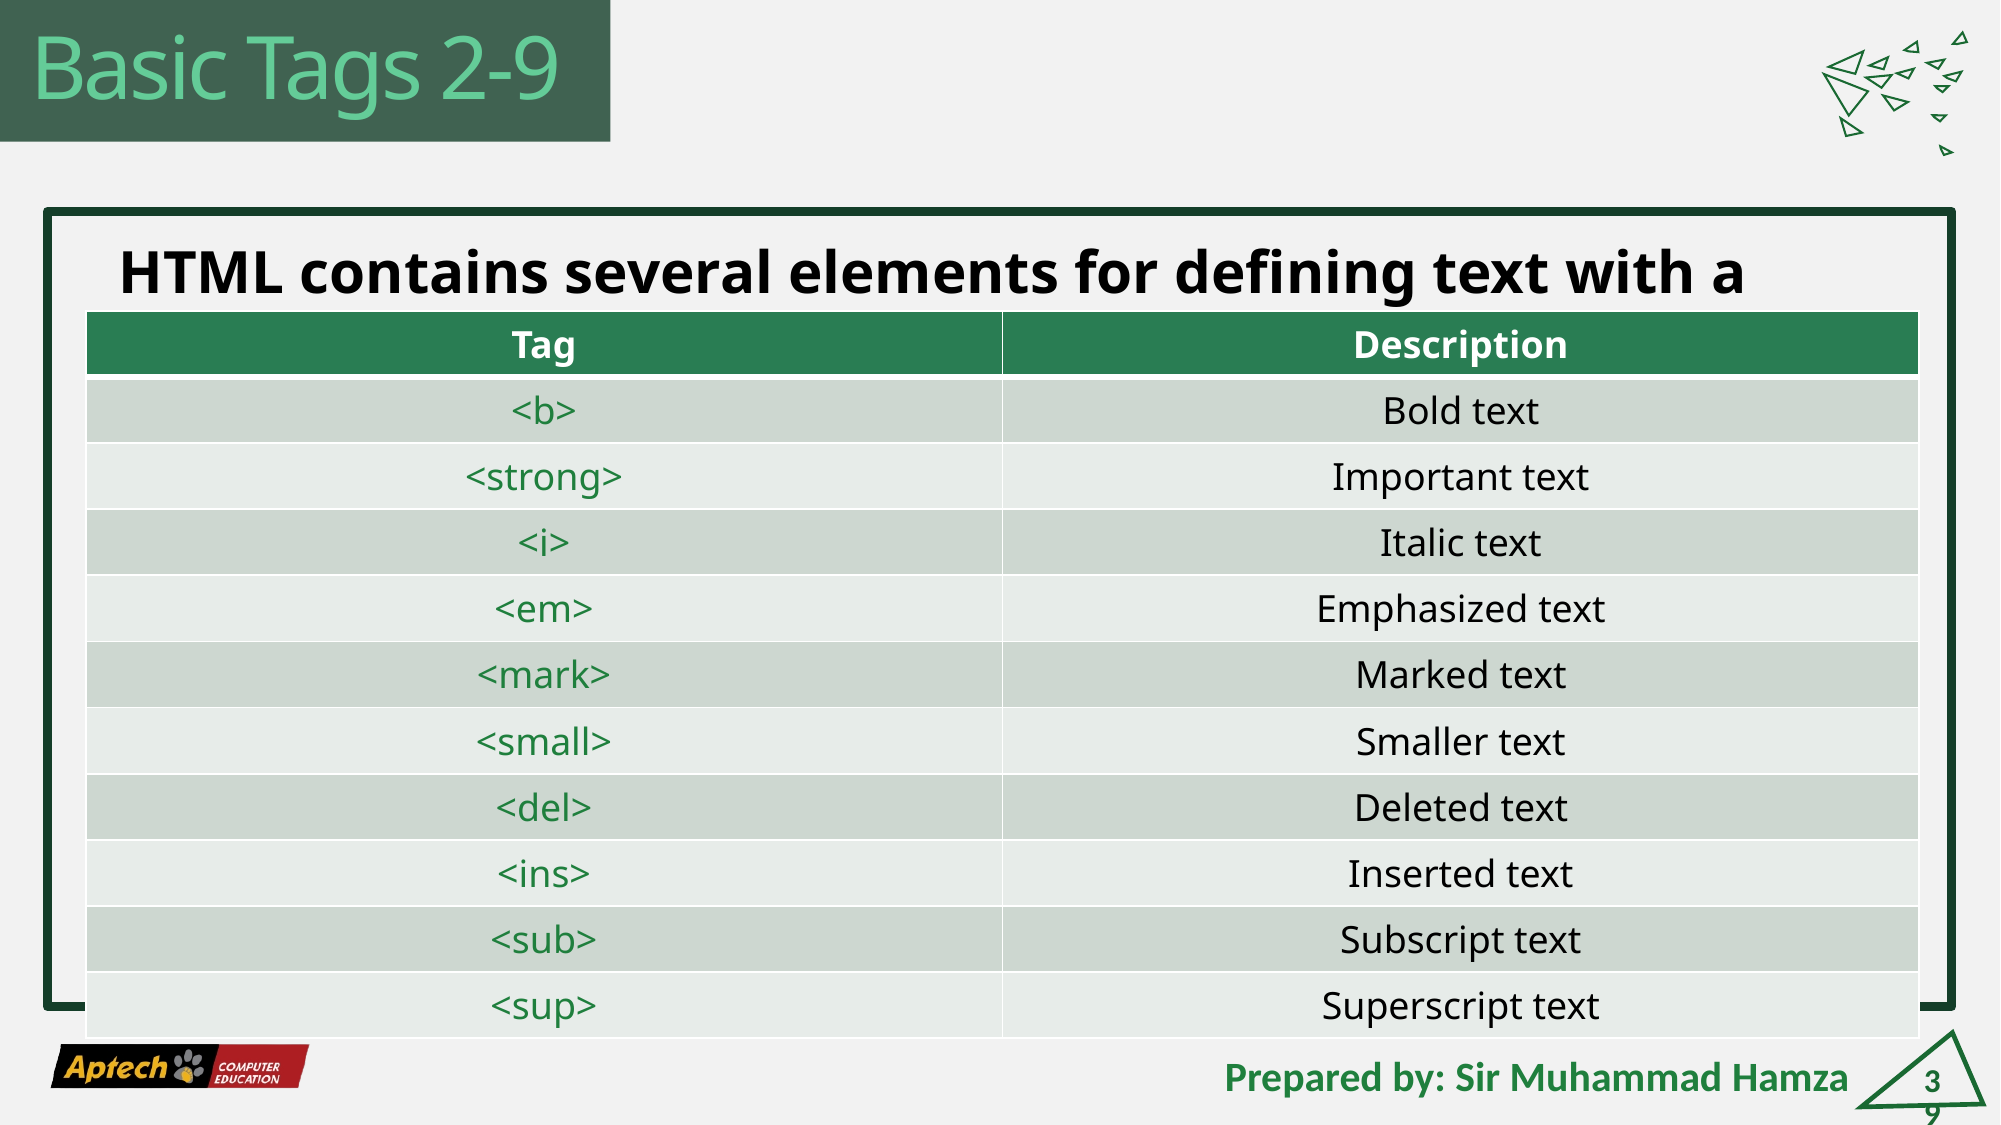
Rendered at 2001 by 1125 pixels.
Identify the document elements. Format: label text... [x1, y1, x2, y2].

table_cell <sub> [87, 907, 1002, 971]
table_cell Inserted text [1003, 841, 1918, 905]
table_cell Important text [1003, 444, 1918, 508]
table_cell Marked text [1003, 642, 1918, 707]
table_header Description [1003, 312, 1918, 374]
table_cell Deleted text [1003, 775, 1918, 839]
table_cell <strong> [87, 444, 1002, 508]
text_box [1821, 32, 1968, 156]
text_box HTML contains several elements for defining text with a special meaning. [47, 211, 1952, 1007]
table_cell Italic text [1003, 510, 1918, 574]
table_cell <b> [87, 380, 1002, 442]
table_cell <small> [87, 708, 1002, 773]
table_cell <del> [87, 775, 1002, 839]
table_cell <em> [87, 576, 1002, 641]
table_cell Emphasized text [1003, 576, 1918, 641]
table_cell Subscript text [1003, 907, 1918, 971]
table_cell <i> [87, 510, 1002, 574]
table_cell <sup> [87, 973, 1002, 1037]
picture [47, 1037, 325, 1089]
text_box 39 [1908, 1037, 1944, 1066]
text_box 39 [1908, 1106, 1957, 1120]
text_box Basic Tags 2-9 [0, 0, 611, 142]
table_cell Superscript text [1003, 973, 1918, 1037]
text_box [1858, 1030, 1985, 1109]
table_cell Bold text [1003, 380, 1918, 442]
text_box Prepared by: Sir Muhammad Hamza [1199, 1044, 1875, 1105]
table_cell Smaller text [1003, 708, 1918, 773]
table_cell <mark> [87, 642, 1002, 707]
table_header Tag [87, 312, 1002, 374]
table_cell <ins> [87, 841, 1002, 905]
